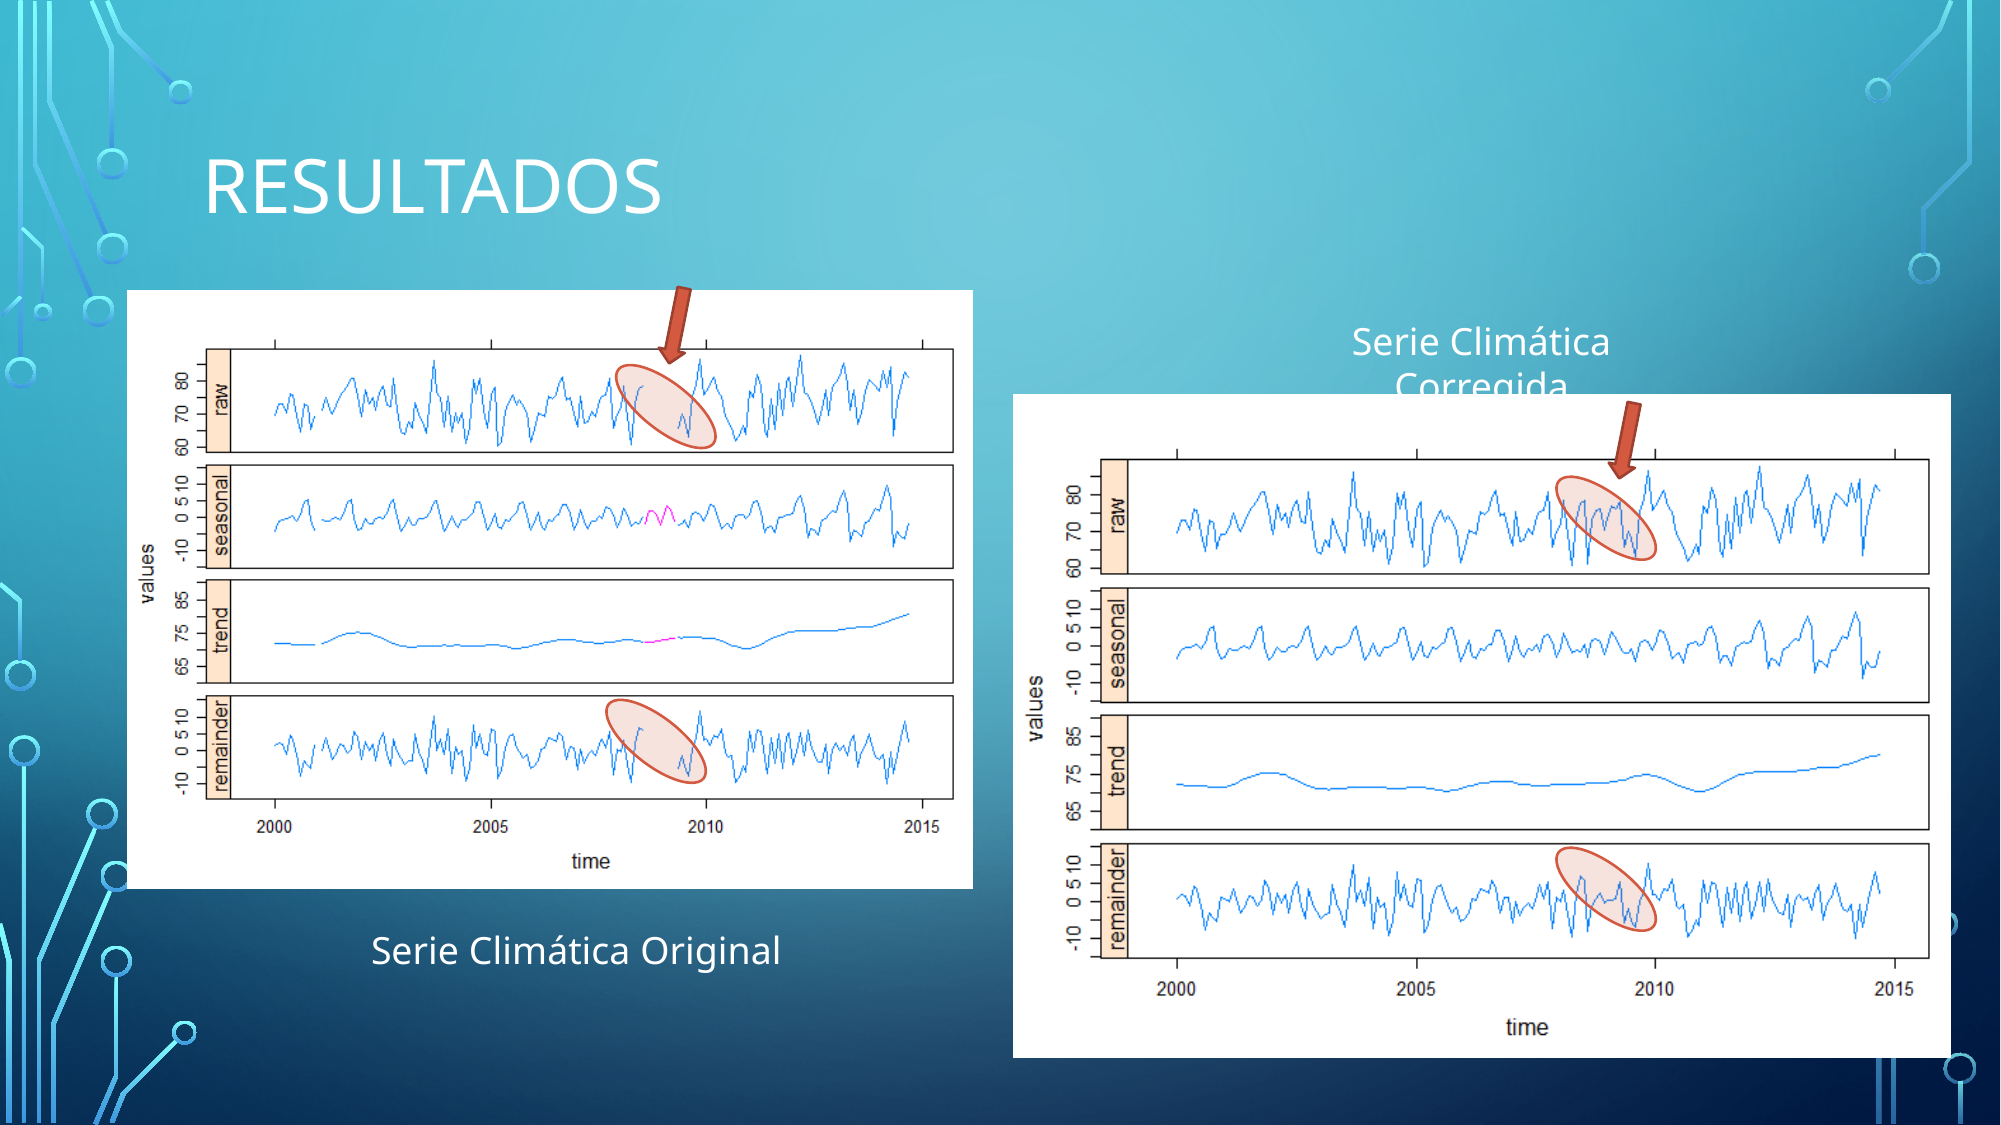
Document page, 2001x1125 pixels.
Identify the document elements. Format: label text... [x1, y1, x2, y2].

text_box Serie Climática Corregida [1248, 310, 1715, 394]
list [1012, 394, 1951, 1058]
picture [127, 290, 974, 889]
title Resultados [187, 67, 1813, 311]
text_box [675, 285, 692, 290]
text_box Serie Climática Original [343, 919, 810, 979]
